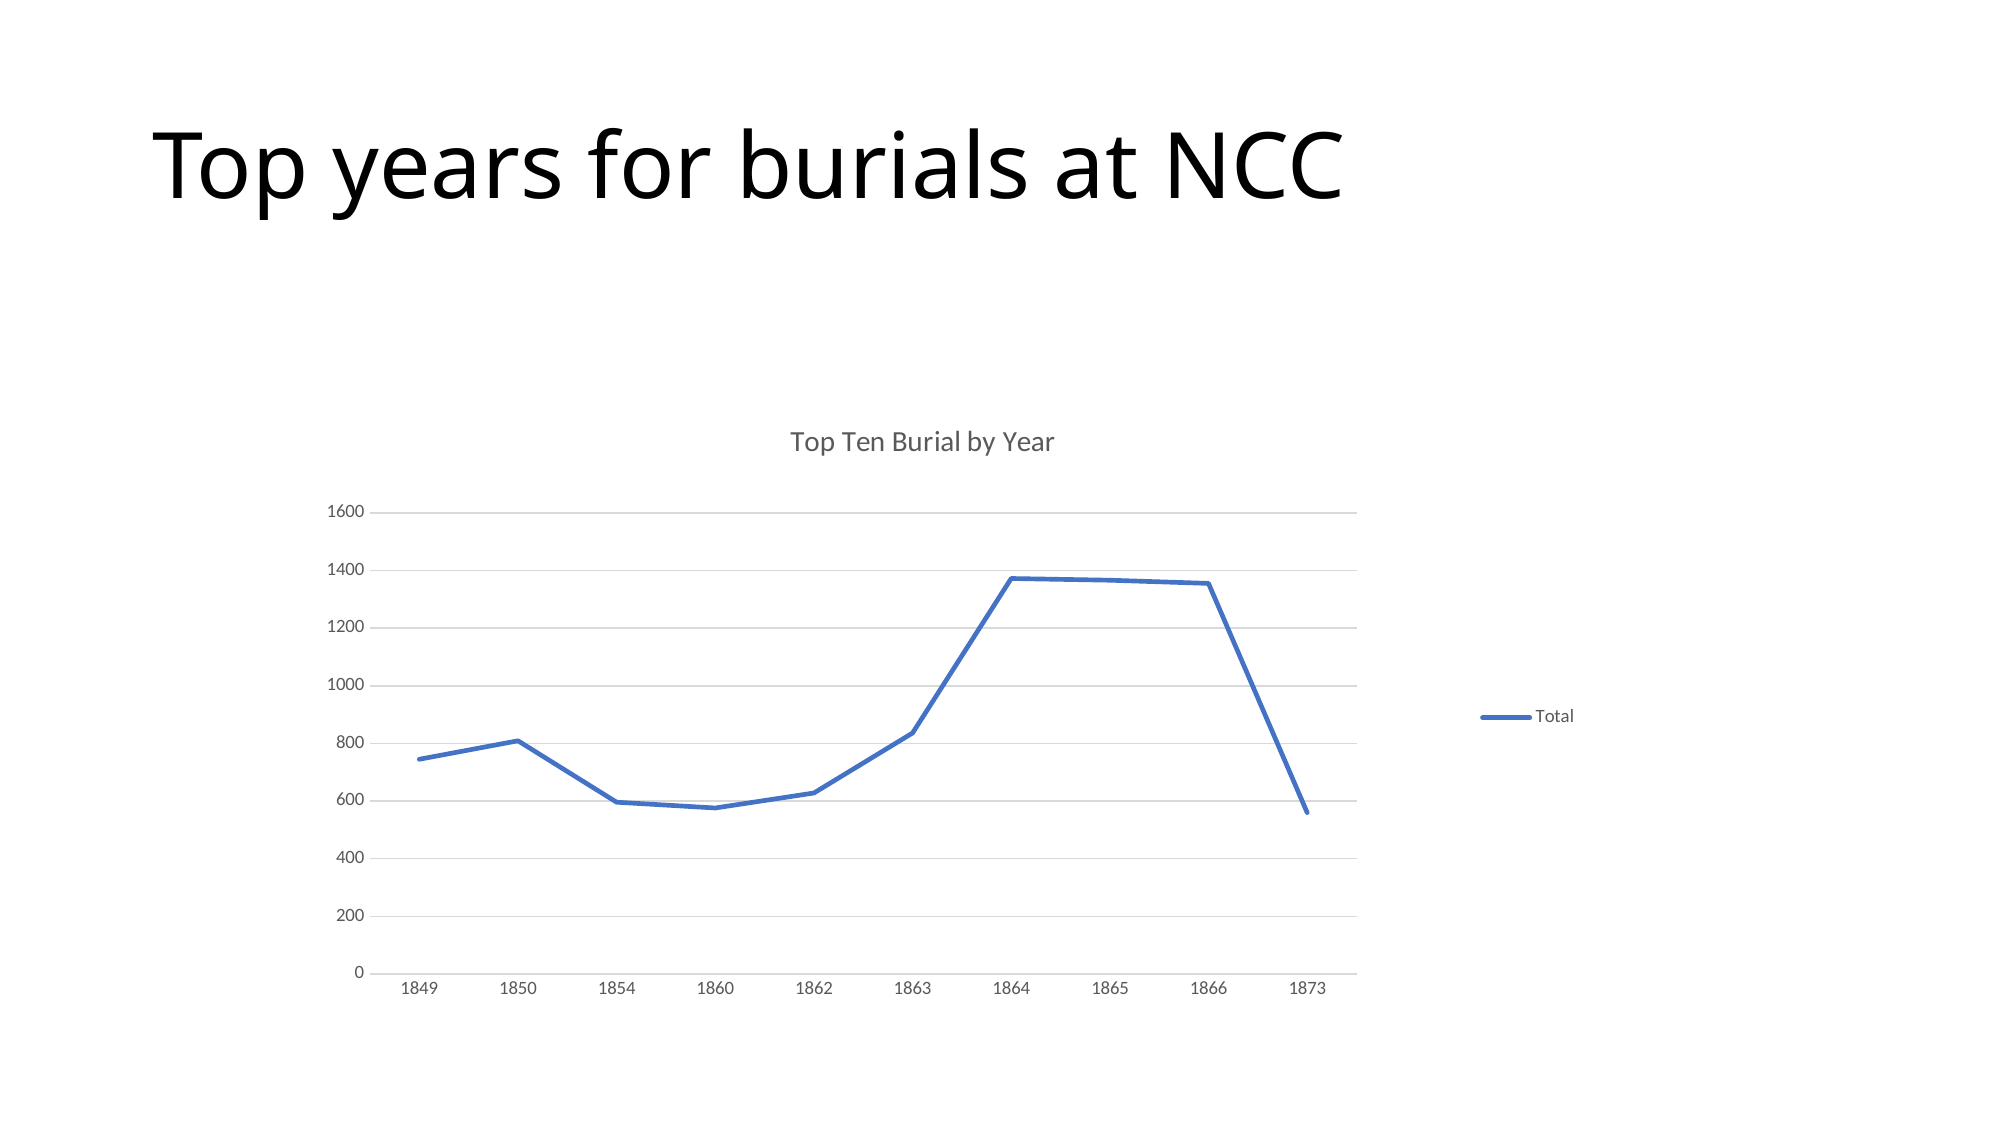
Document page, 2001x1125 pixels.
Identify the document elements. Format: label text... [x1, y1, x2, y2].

chart [253, 400, 1594, 1036]
title Top years for burials at NCC [137, 59, 1863, 278]
